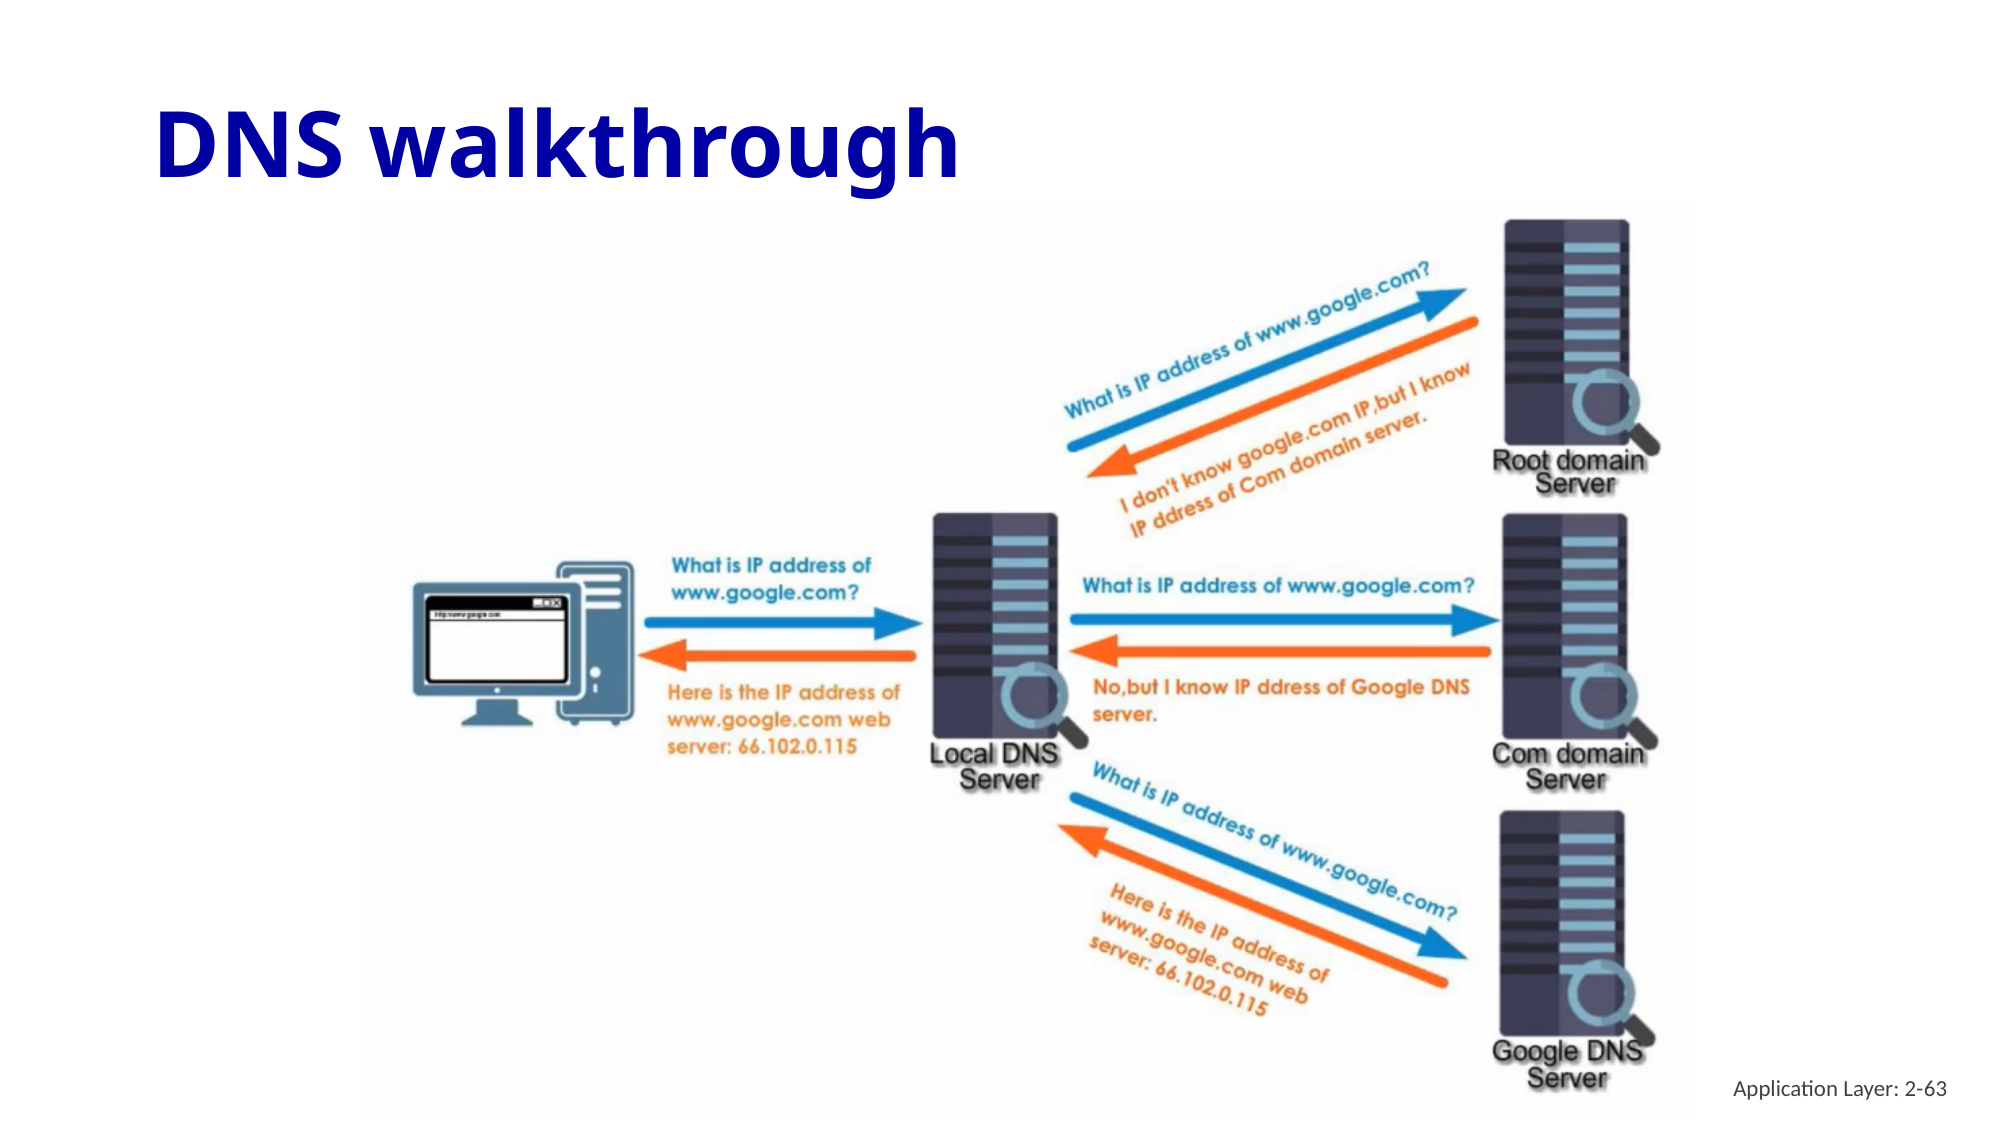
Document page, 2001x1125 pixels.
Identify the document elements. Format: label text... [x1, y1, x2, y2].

slide_number Application Layer: 2-63 [1693, 1056, 1963, 1117]
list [365, 201, 1693, 1117]
title DNS walkthrough [137, 74, 1863, 221]
